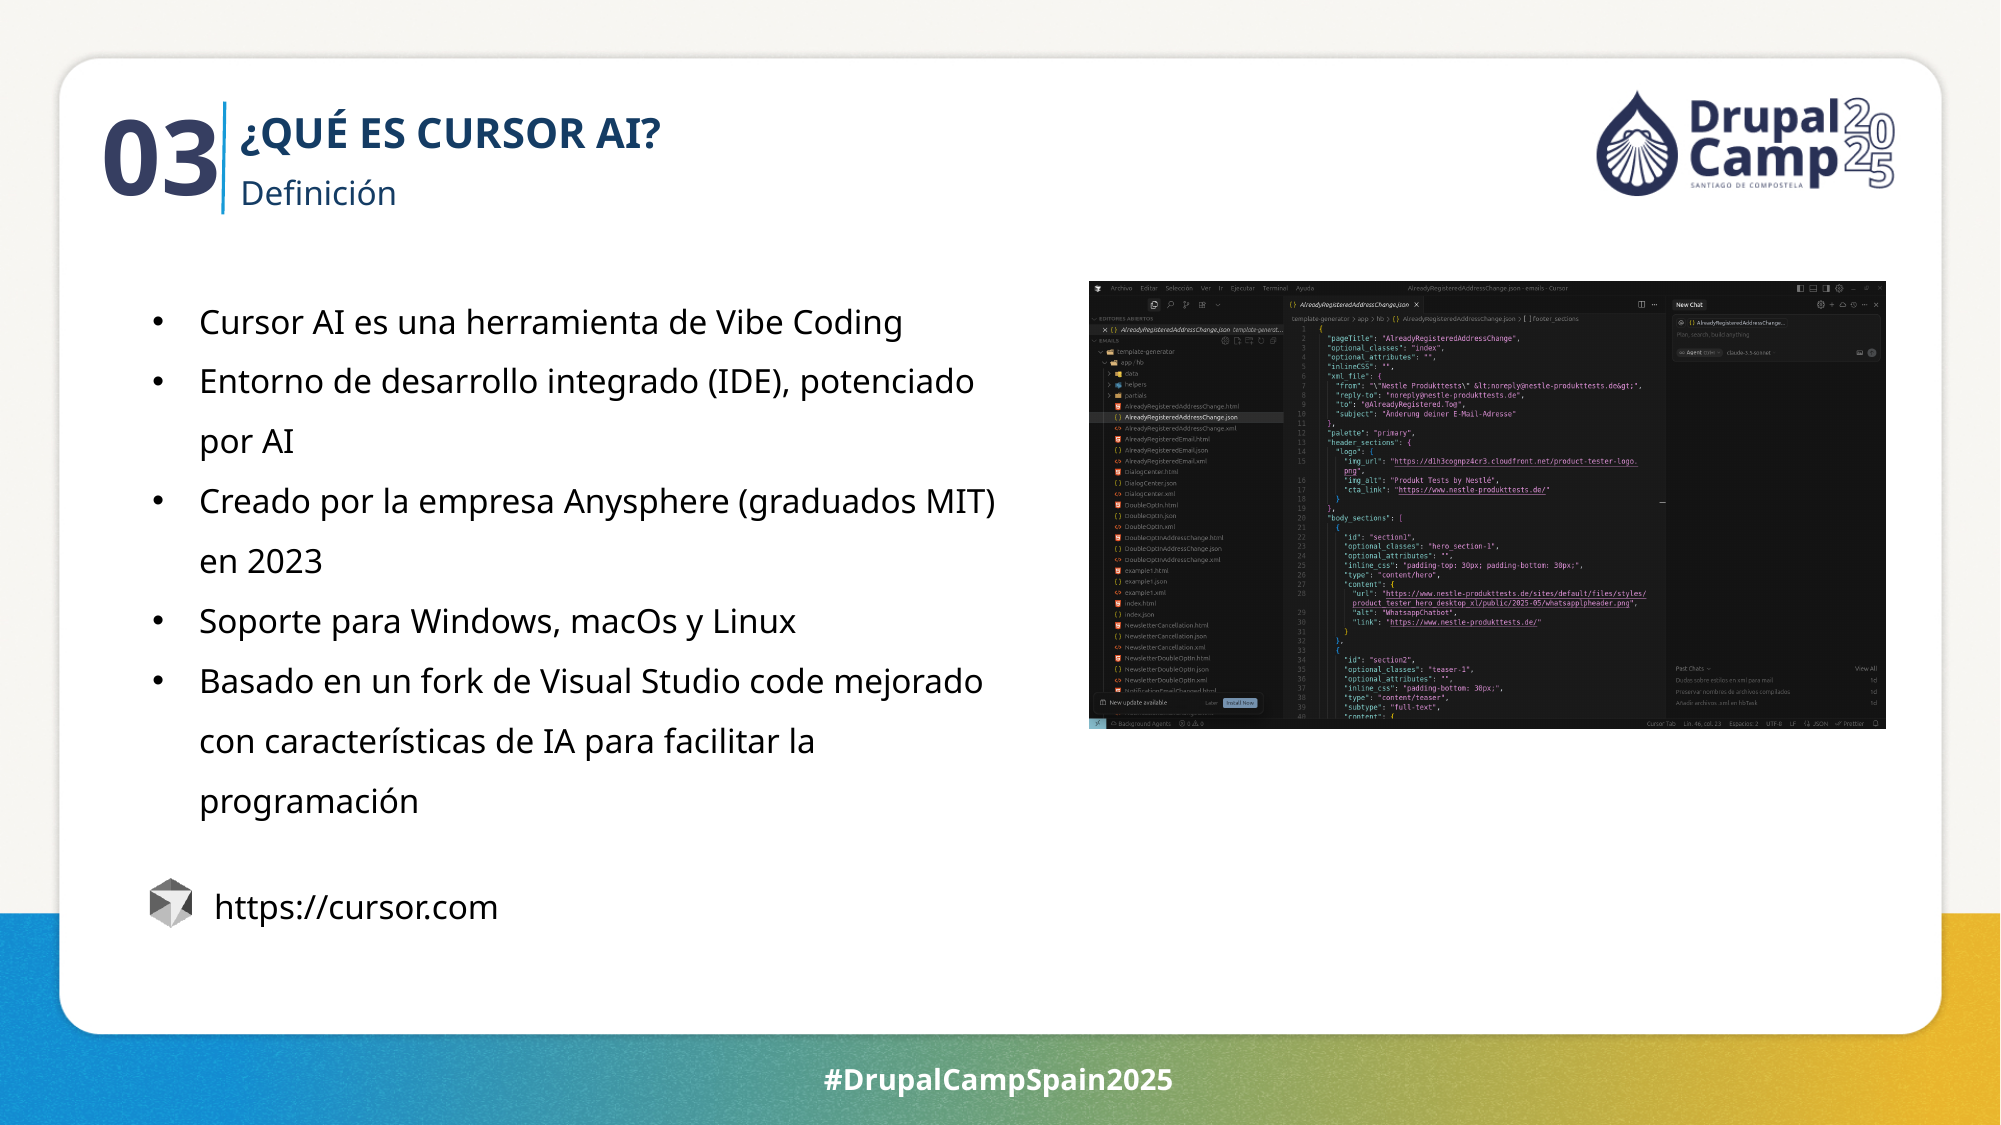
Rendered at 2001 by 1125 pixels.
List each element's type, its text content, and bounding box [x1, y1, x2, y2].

text_box Cursor AI es una herramienta de Vibe Coding Entorno de desarrollo integrado (IDE), potenciado por AI Creado por la empresa Anysphere (graduados MIT) en 2023 Soporte para Windows, macOs y Linux Basado en un fork de Visual Studio code mejorado con características de IA para facilitar la programación [152, 280, 1051, 820]
picture [0, 0, 2001, 1125]
text_box 03 [86, 83, 237, 224]
text_box ¿QUÉ ES CURSOR AI? [237, 99, 1511, 164]
text_box #DrupalCampSpain2025 [51, 1053, 1947, 1125]
text_box https://cursor.com [199, 859, 1025, 947]
text_box Definición [237, 164, 1555, 220]
